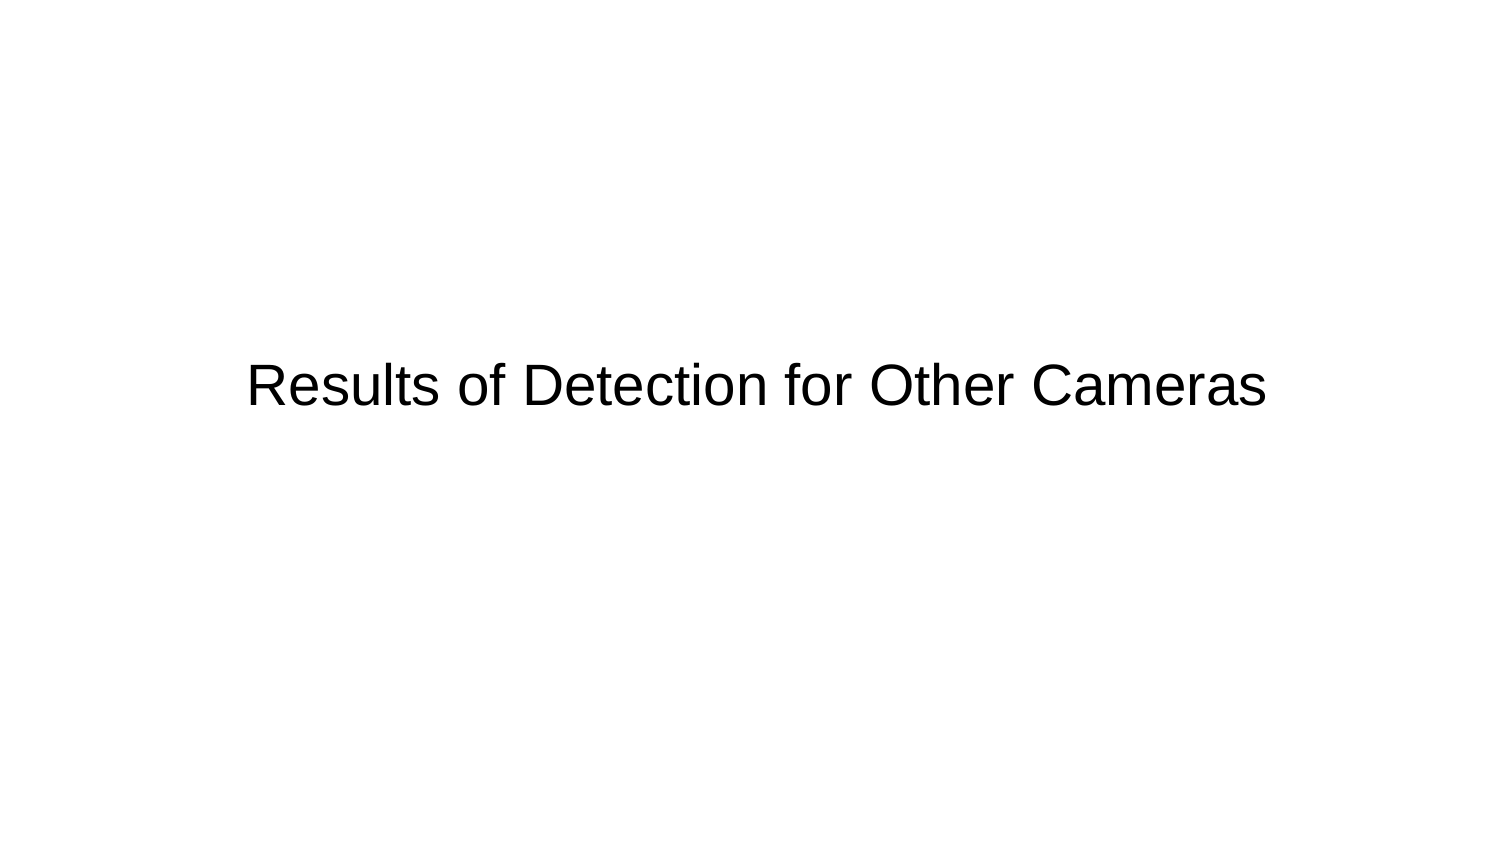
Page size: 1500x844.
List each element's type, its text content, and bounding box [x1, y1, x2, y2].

title Results of Detection for Other Cameras [231, 331, 1500, 426]
